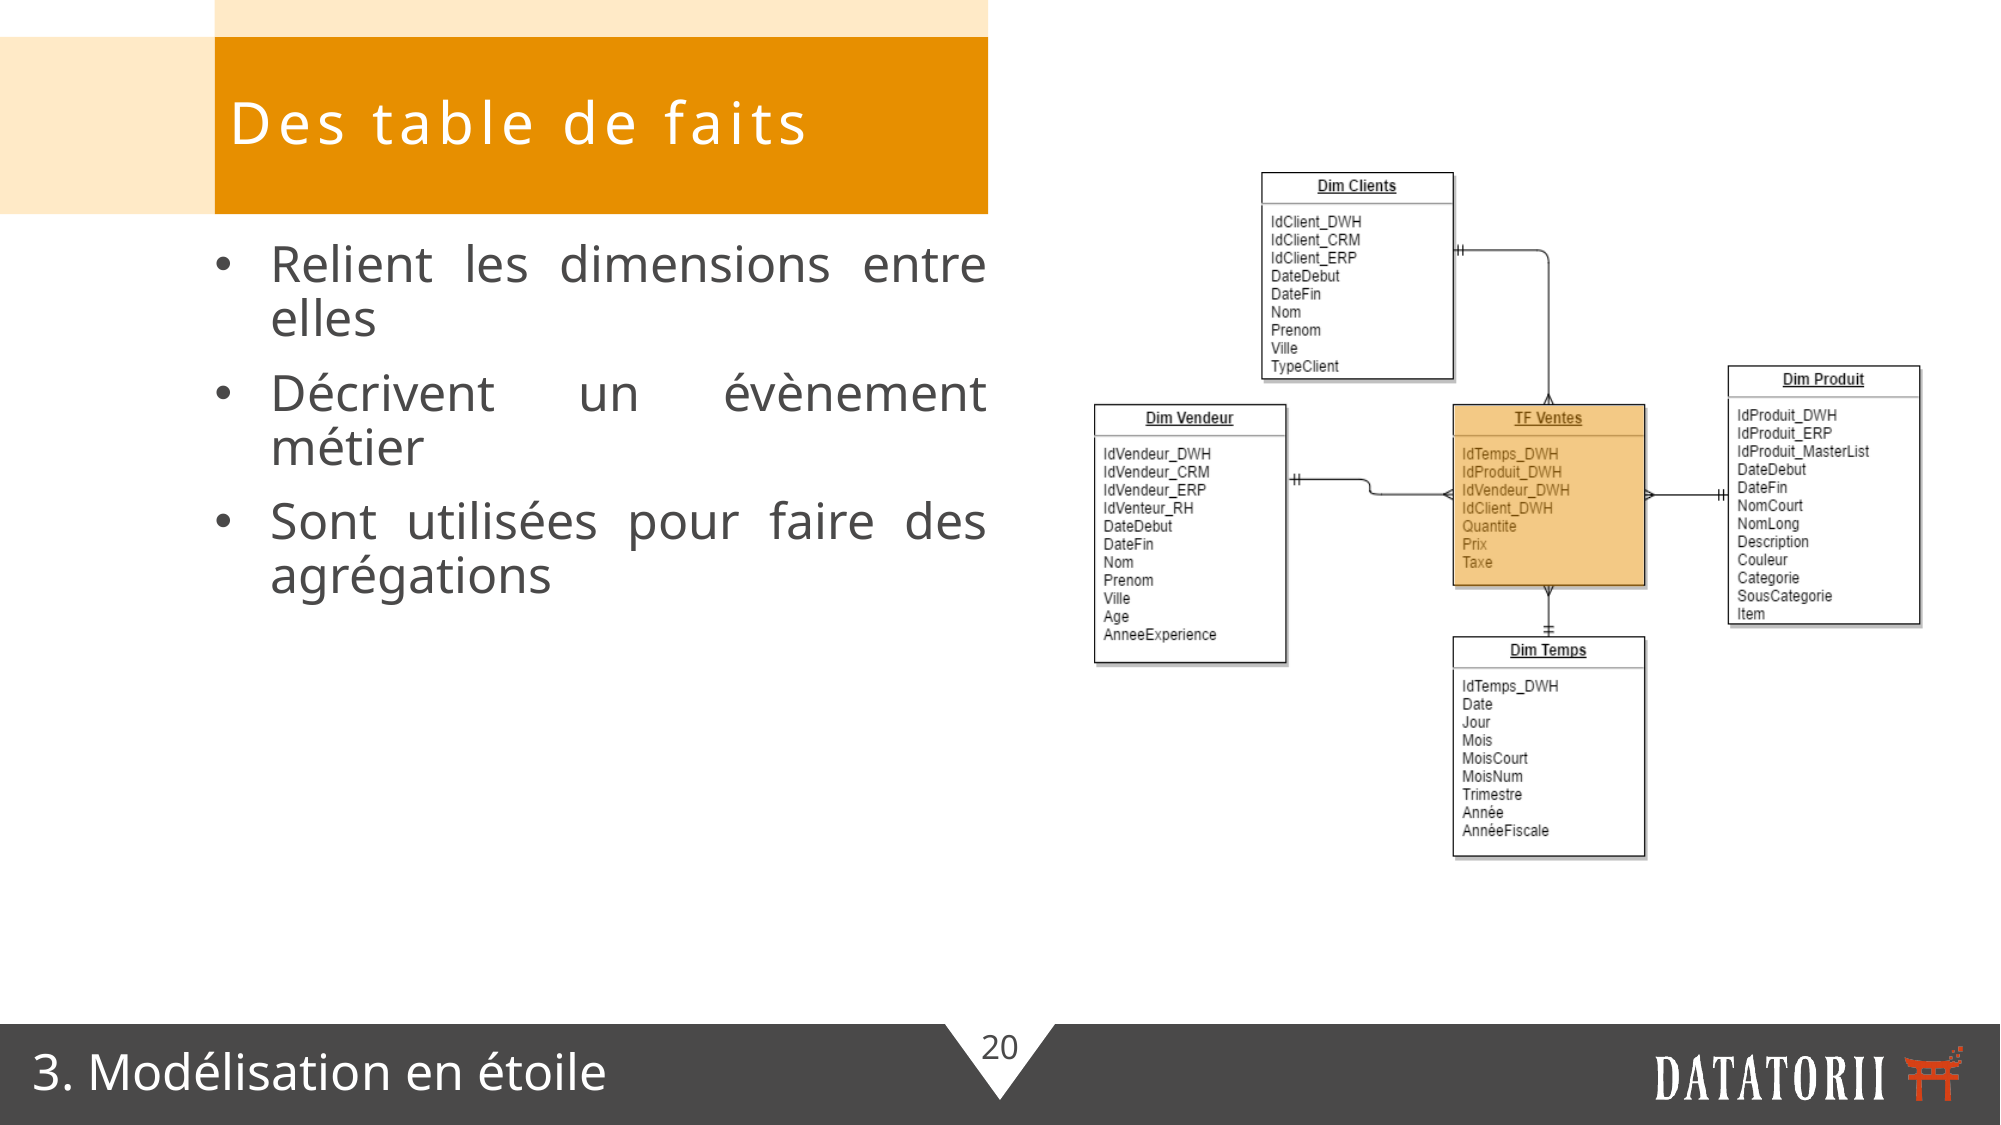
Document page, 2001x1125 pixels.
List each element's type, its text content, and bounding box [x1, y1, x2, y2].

list Relient les dimensions entre elles Décrivent un évènement métier Sont utilisées pour faire des agrégations [214, 231, 989, 1024]
picture [1648, 1045, 1886, 1105]
picture [1094, 172, 1924, 863]
list Des table de faits [214, 36, 989, 215]
picture [1904, 1045, 1964, 1105]
list 3. Modélisation en étoile [0, 1023, 989, 1125]
